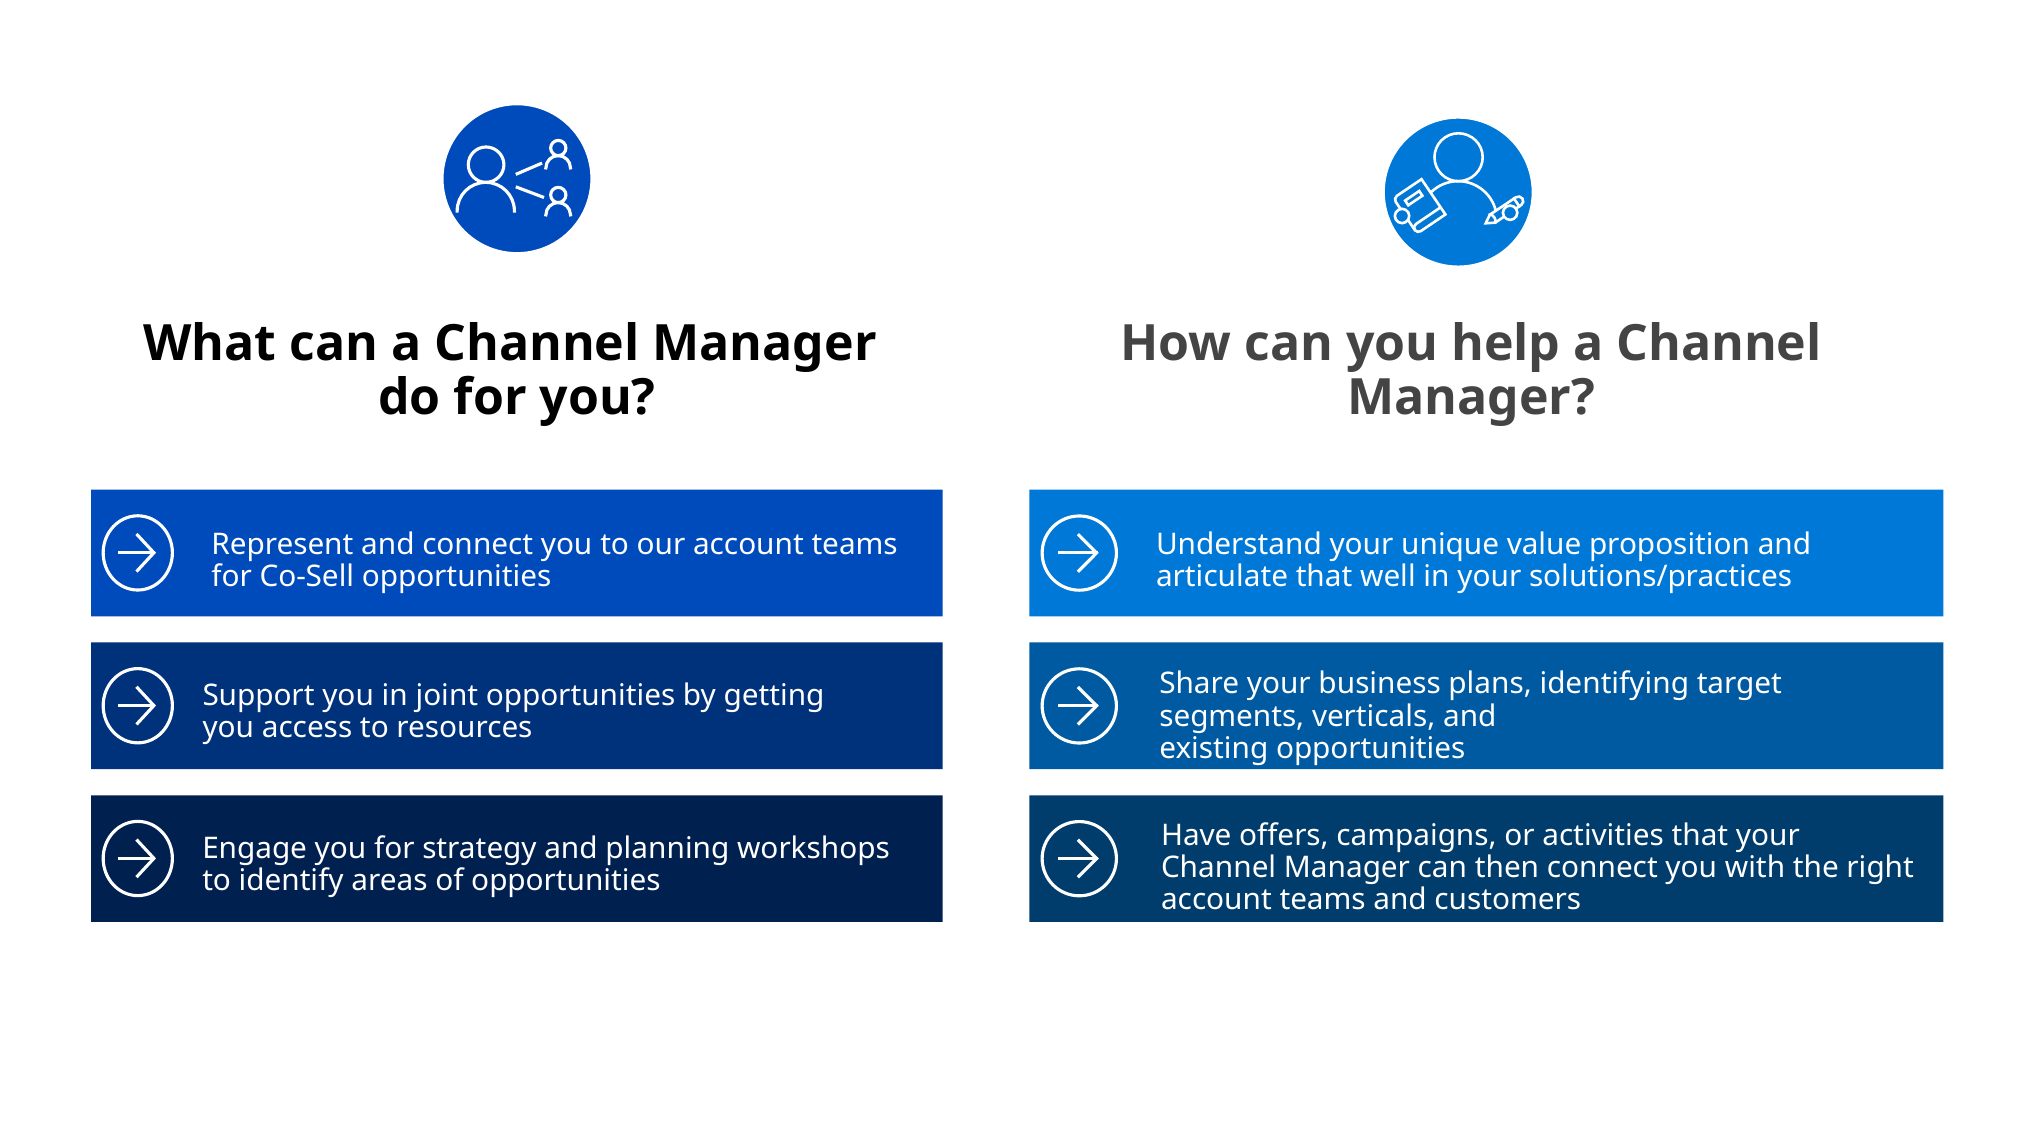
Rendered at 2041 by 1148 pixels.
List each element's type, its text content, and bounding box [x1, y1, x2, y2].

text_box How can you help a Channel Manager? [1059, 306, 1883, 426]
text_box [90, 642, 943, 770]
text_box Have offers, campaigns, or activities that your Channel Manager can then connect you with the right account teams and customers [1130, 795, 1949, 940]
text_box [1382, 116, 1534, 268]
text_box [1042, 821, 1117, 896]
text_box Engage you for strategy and planning workshops to identify areas of opportunities [172, 808, 934, 921]
text_box Support you in joint opportunities by getting you access to resources [172, 655, 878, 768]
title What can a Channel Manager do for you? [91, 306, 943, 427]
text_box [441, 103, 593, 254]
text_box [1042, 668, 1117, 744]
text_box [90, 795, 943, 923]
text_box [103, 668, 172, 743]
text_box [103, 821, 172, 896]
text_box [90, 489, 943, 620]
text_box [1029, 642, 1944, 770]
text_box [1029, 489, 1944, 620]
text_box Share your business plans, identifying target segments, verticals, and existing opportunities [1129, 644, 1910, 789]
text_box [1029, 795, 1130, 923]
